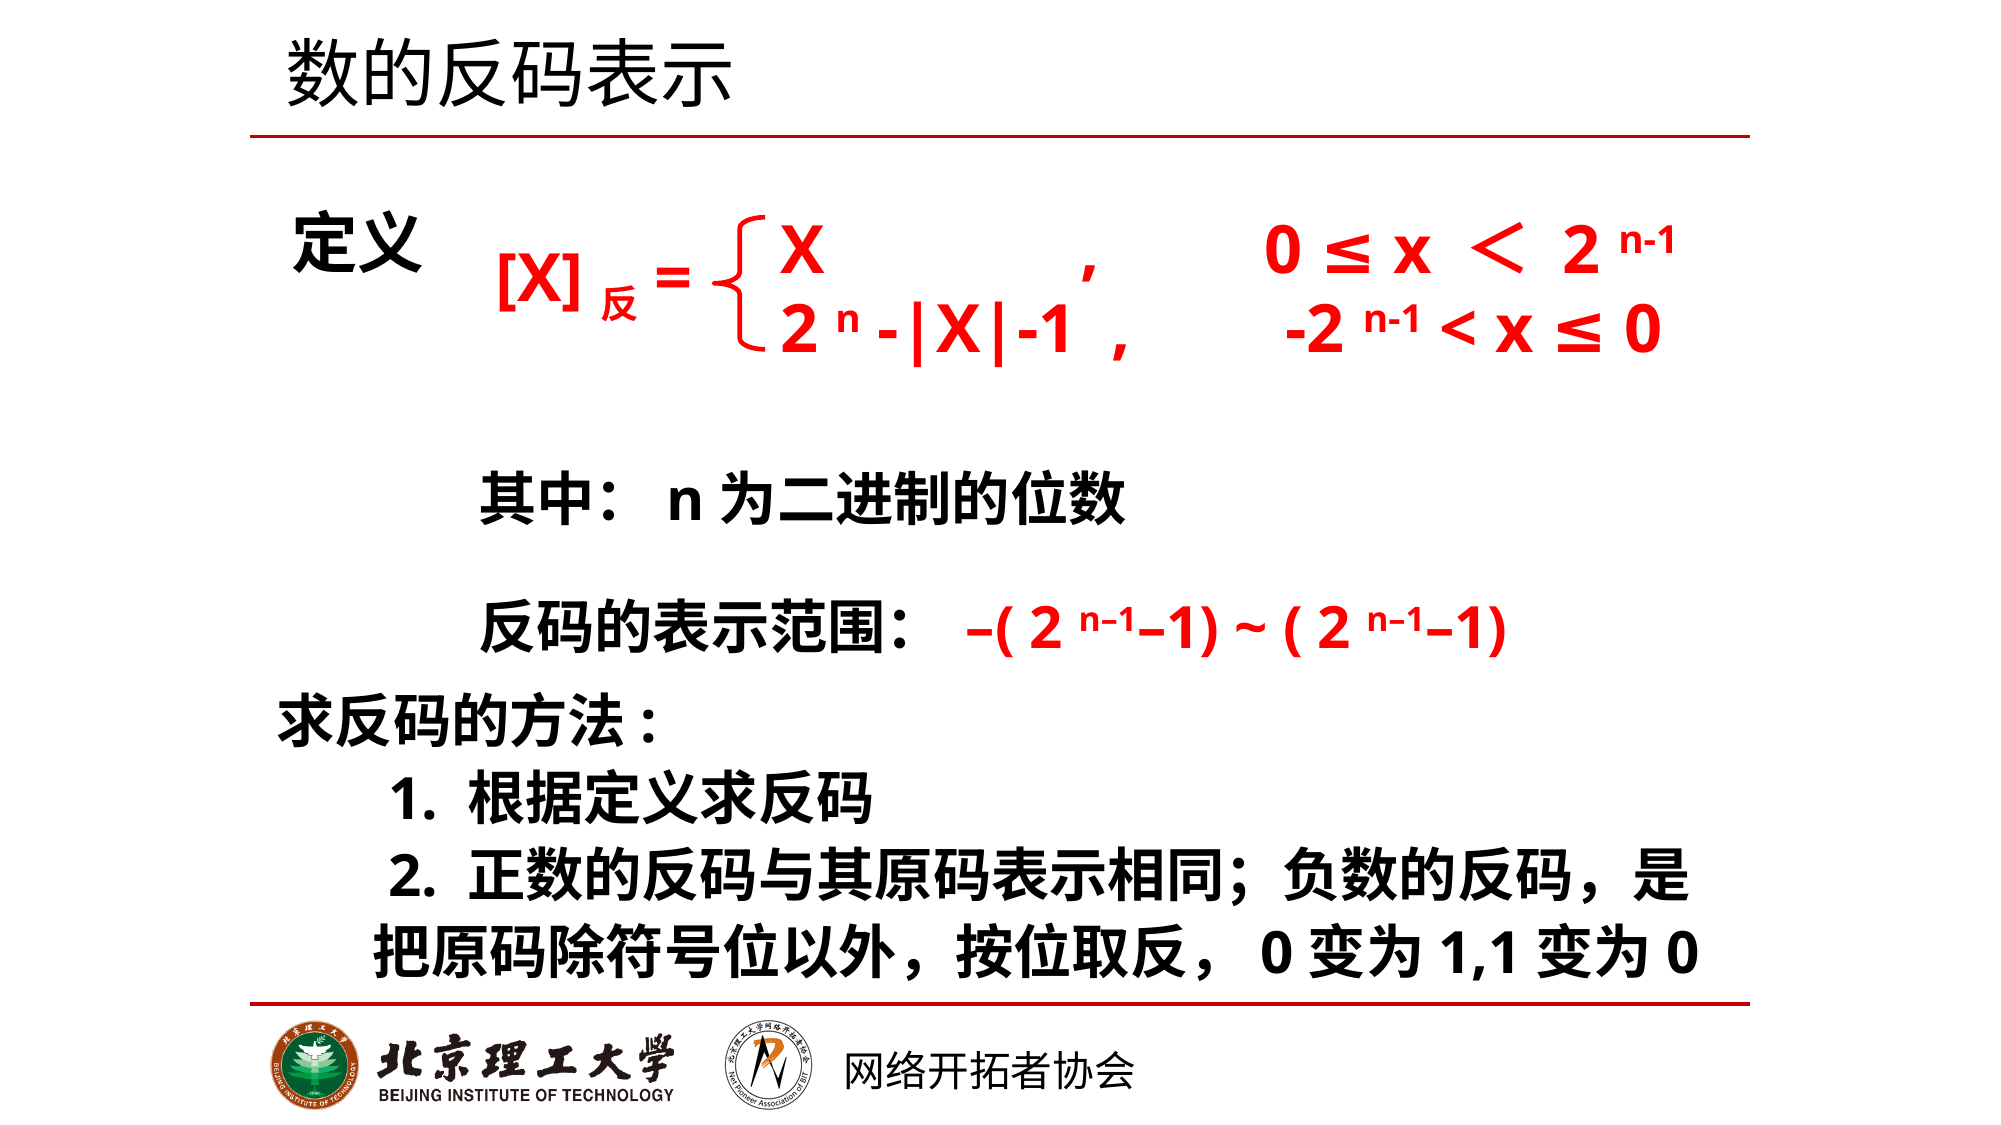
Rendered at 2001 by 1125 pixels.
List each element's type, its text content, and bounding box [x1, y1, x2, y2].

picture [724, 1020, 813, 1110]
text_box 求反码的方法: 1. 根据定义求反码 2. 正数的反码与其原码表示相同；负数的反码，是把原码除符号位以外，按位取反，0变为1,1变为0 [208, 669, 1730, 993]
text_box 其中：n为二进制的位数 [463, 454, 1360, 540]
text_box 定义 [204, 194, 458, 273]
text_box 2 n -|X|-1 , -2 n-1 < x ≤ 0 [765, 278, 1699, 373]
text_box [X]反= [480, 227, 715, 334]
picture [270, 1020, 674, 1110]
text_box 网络开拓者协会 [828, 1037, 1402, 1102]
text_box 反码的表示范围： [463, 572, 950, 668]
text_box [714, 217, 765, 350]
text_box 数的反码表示 [270, 19, 1696, 124]
text_box –( 2 n–1–1) ~ ( 2 n–1–1) [950, 572, 1637, 668]
text_box X , 0 ≤ x ＜ 2 n-1 [765, 199, 1730, 295]
